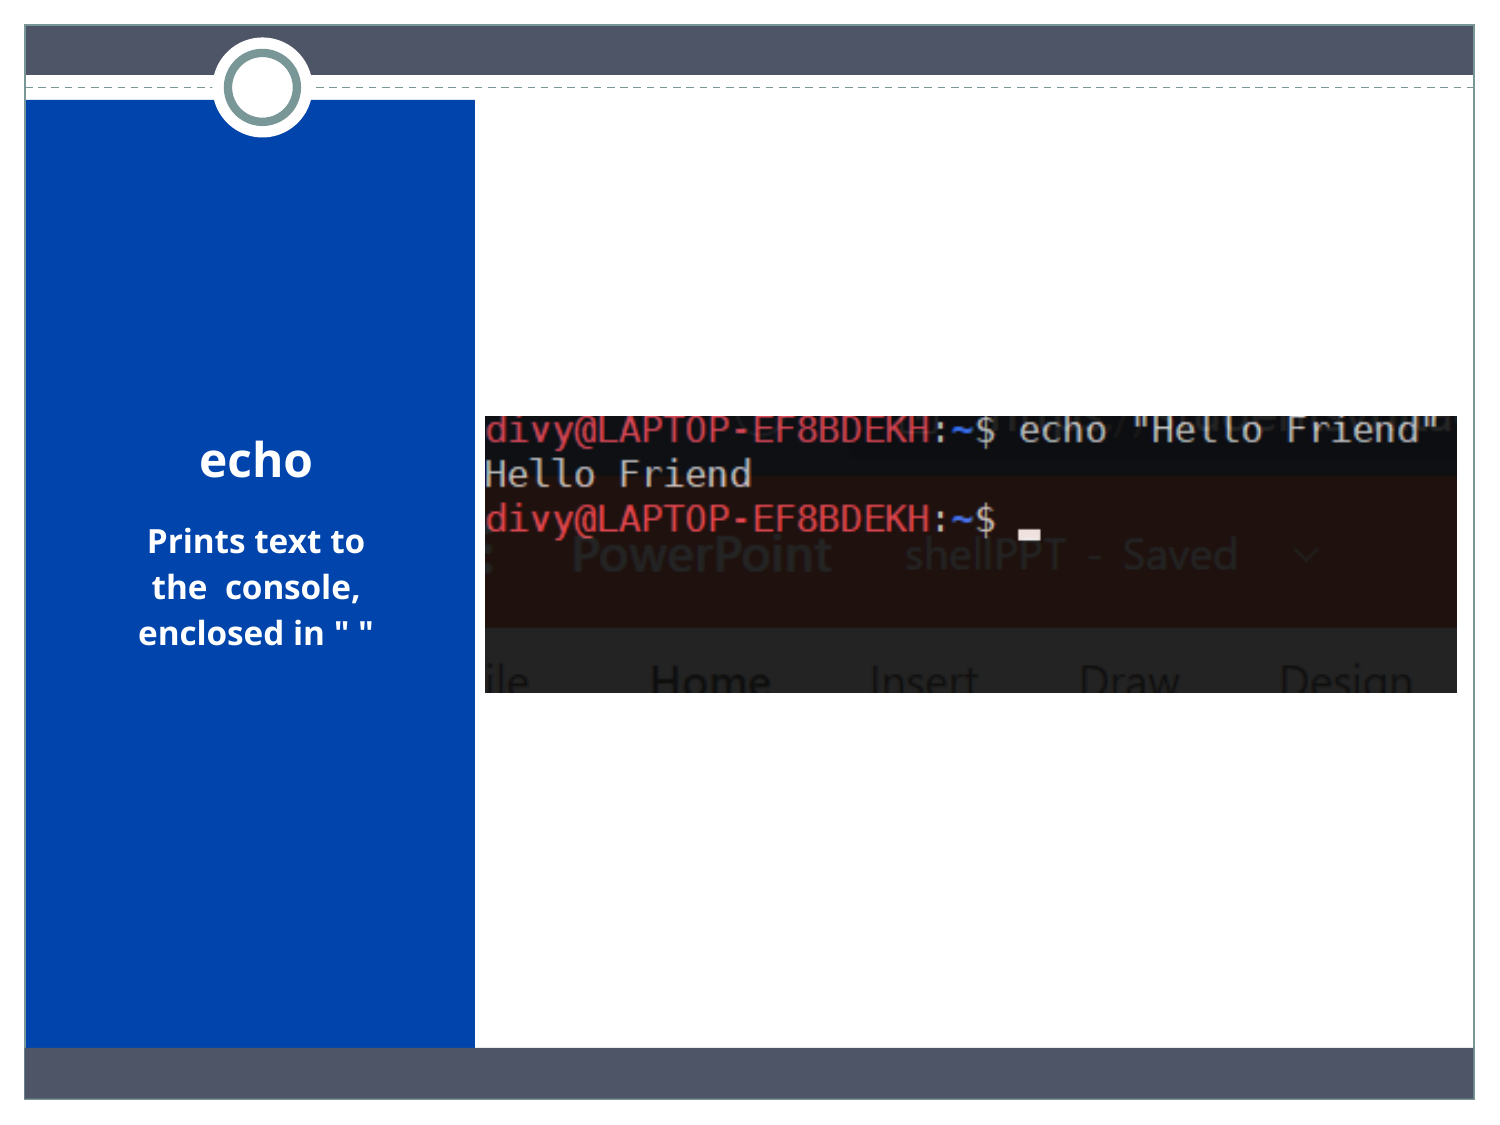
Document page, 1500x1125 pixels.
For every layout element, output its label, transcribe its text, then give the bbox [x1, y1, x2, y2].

list echo Prints text to the console, enclosed in " " [62, 324, 450, 1005]
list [485, 416, 1457, 693]
